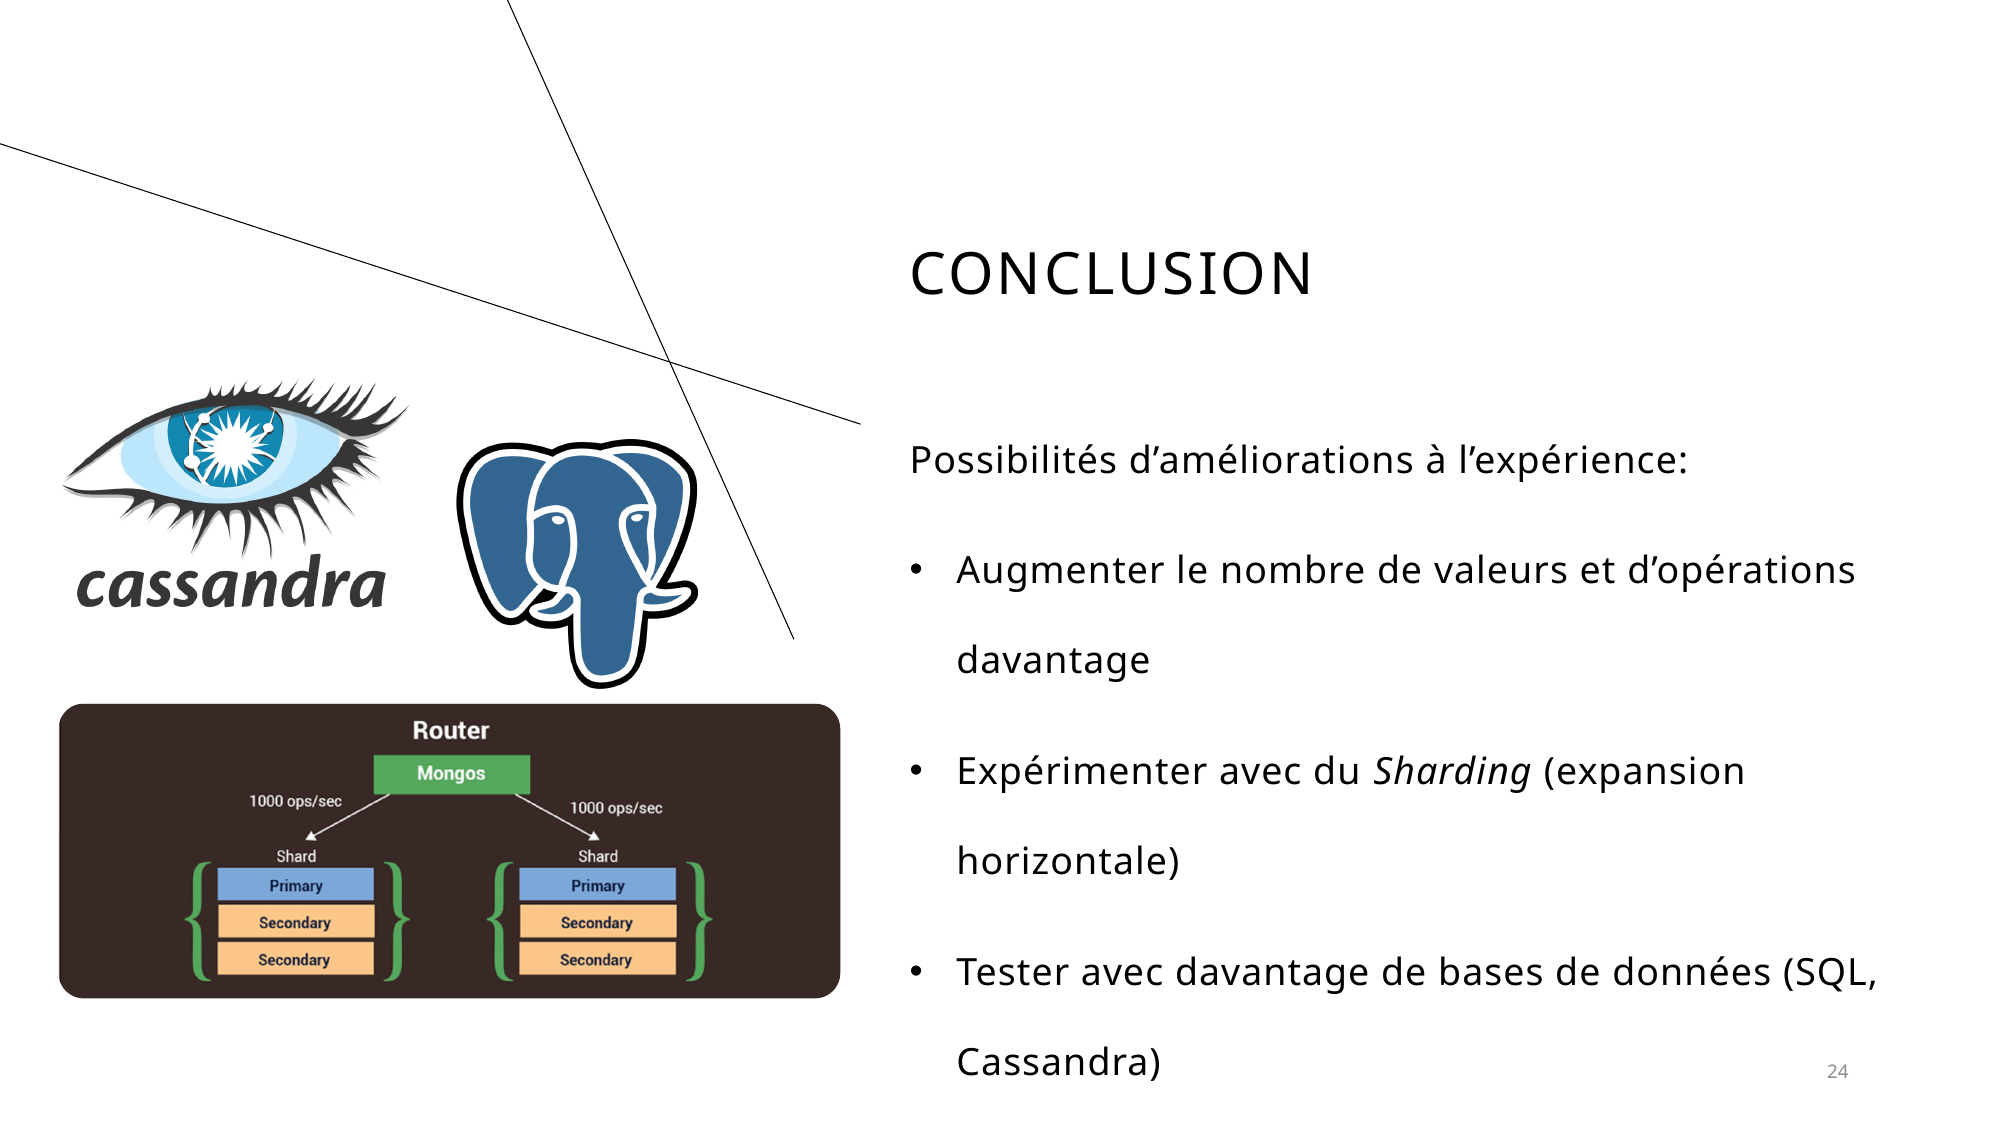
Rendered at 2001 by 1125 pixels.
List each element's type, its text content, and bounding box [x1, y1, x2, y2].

picture [456, 439, 698, 689]
slide_number 24 [1701, 1042, 1864, 1103]
list Possibilités d’améliorations à l’expérience: Augmenter le nombre de valeurs et d’opérations davantage Expérimenter avec du Sharding (expansion horizontale) Tester avec davantage de bases de données (SQL, Cassandra) [894, 390, 1942, 1017]
picture [58, 703, 841, 999]
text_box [0, 143, 861, 425]
title Conclusion [894, 117, 1860, 315]
picture [58, 349, 414, 633]
